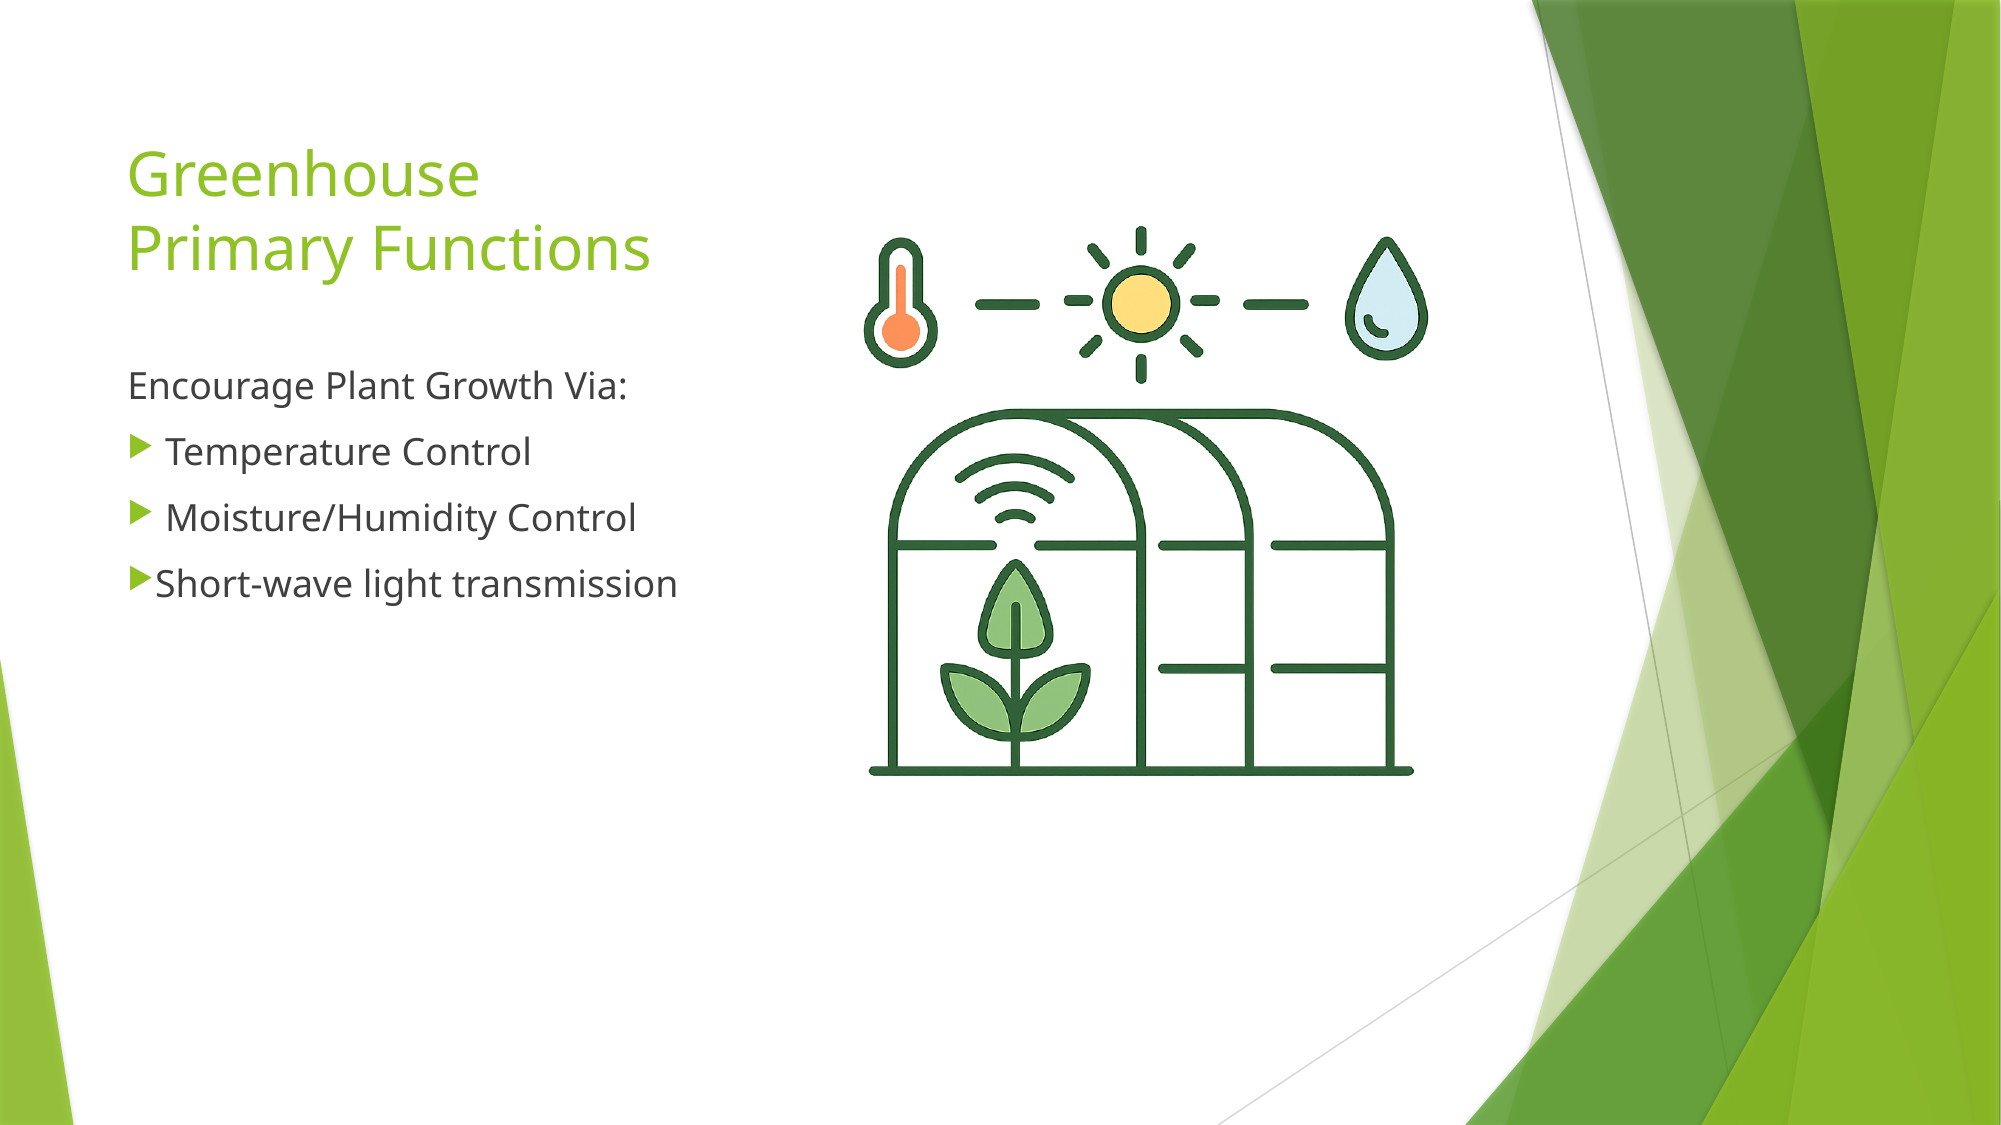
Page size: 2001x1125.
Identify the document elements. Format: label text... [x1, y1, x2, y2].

picture [762, 143, 1519, 900]
text_box Encourage Plant Growth Via: Temperature Control Moisture/Humidity Control Short-wave light transmission [112, 354, 723, 939]
title Greenhouse Primary Functions [111, 99, 723, 317]
